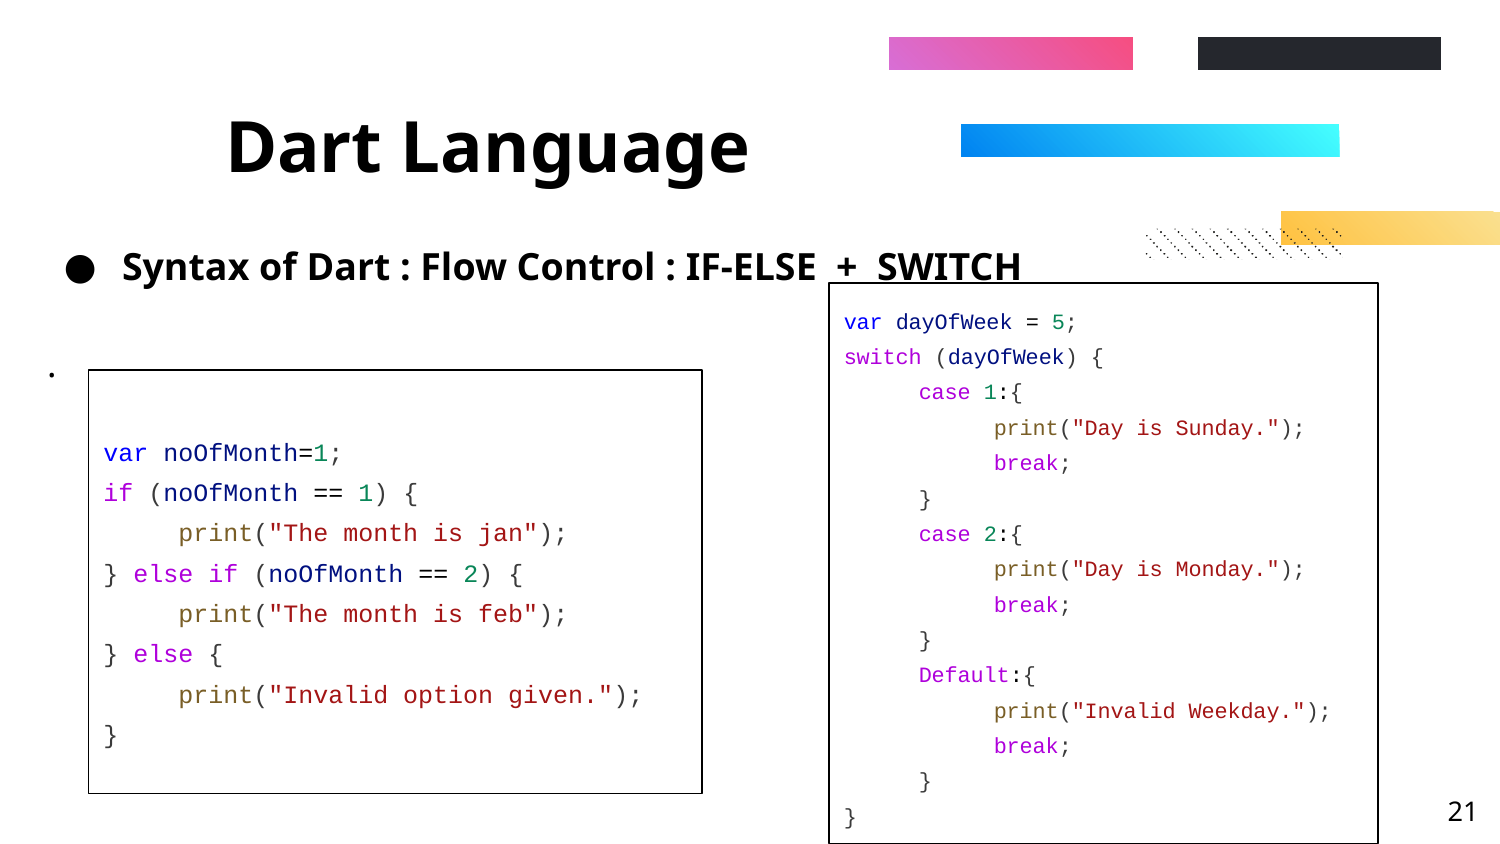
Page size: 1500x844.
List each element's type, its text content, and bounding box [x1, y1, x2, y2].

text_box var dayOfWeek = 5; switch (dayOfWeek) { case 1:{ print("Day is Sunday."); break; } case 2:{ print("Day is Monday."); break; } Default:{ print("Invalid Weekday."); break; } } [828, 283, 1379, 844]
title Dart Language [17, 37, 959, 251]
subtitle Syntax of Dart : Flow Control : IF-ELSE + SWITCH . [32, 205, 1468, 755]
slide_number ‹#› [1403, 779, 1494, 844]
text_box var noOfMonth=1; if (noOfMonth == 1) { print("The month is jan"); } else if (noOfMonth == 2) { print("The month is feb"); } else { print("Invalid option given."); } [88, 370, 703, 794]
